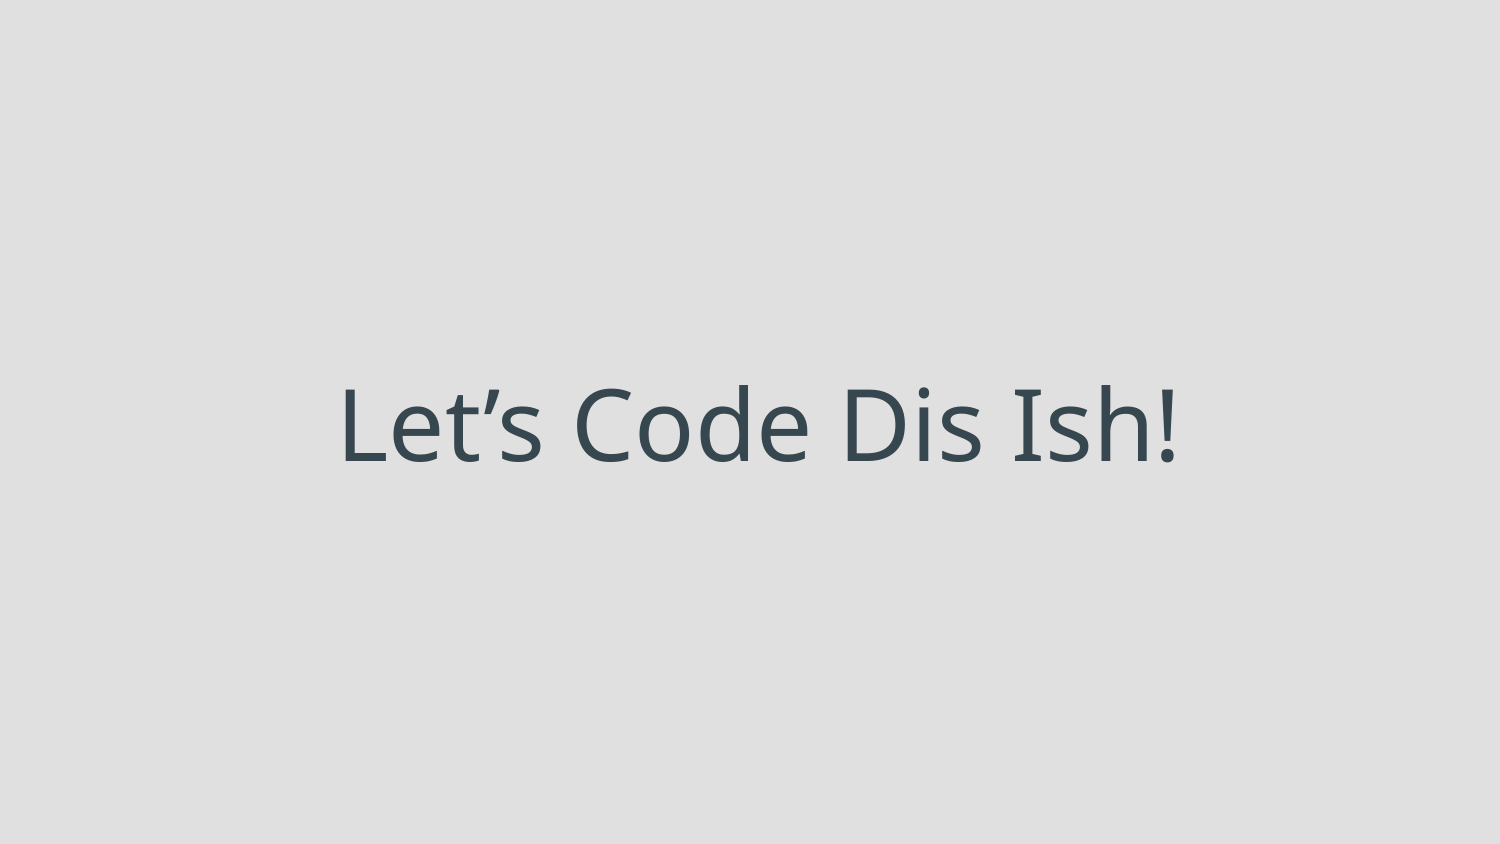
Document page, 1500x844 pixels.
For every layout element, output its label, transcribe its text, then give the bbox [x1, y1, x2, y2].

title Let’s Code Dis Ish! [249, 215, 1271, 628]
